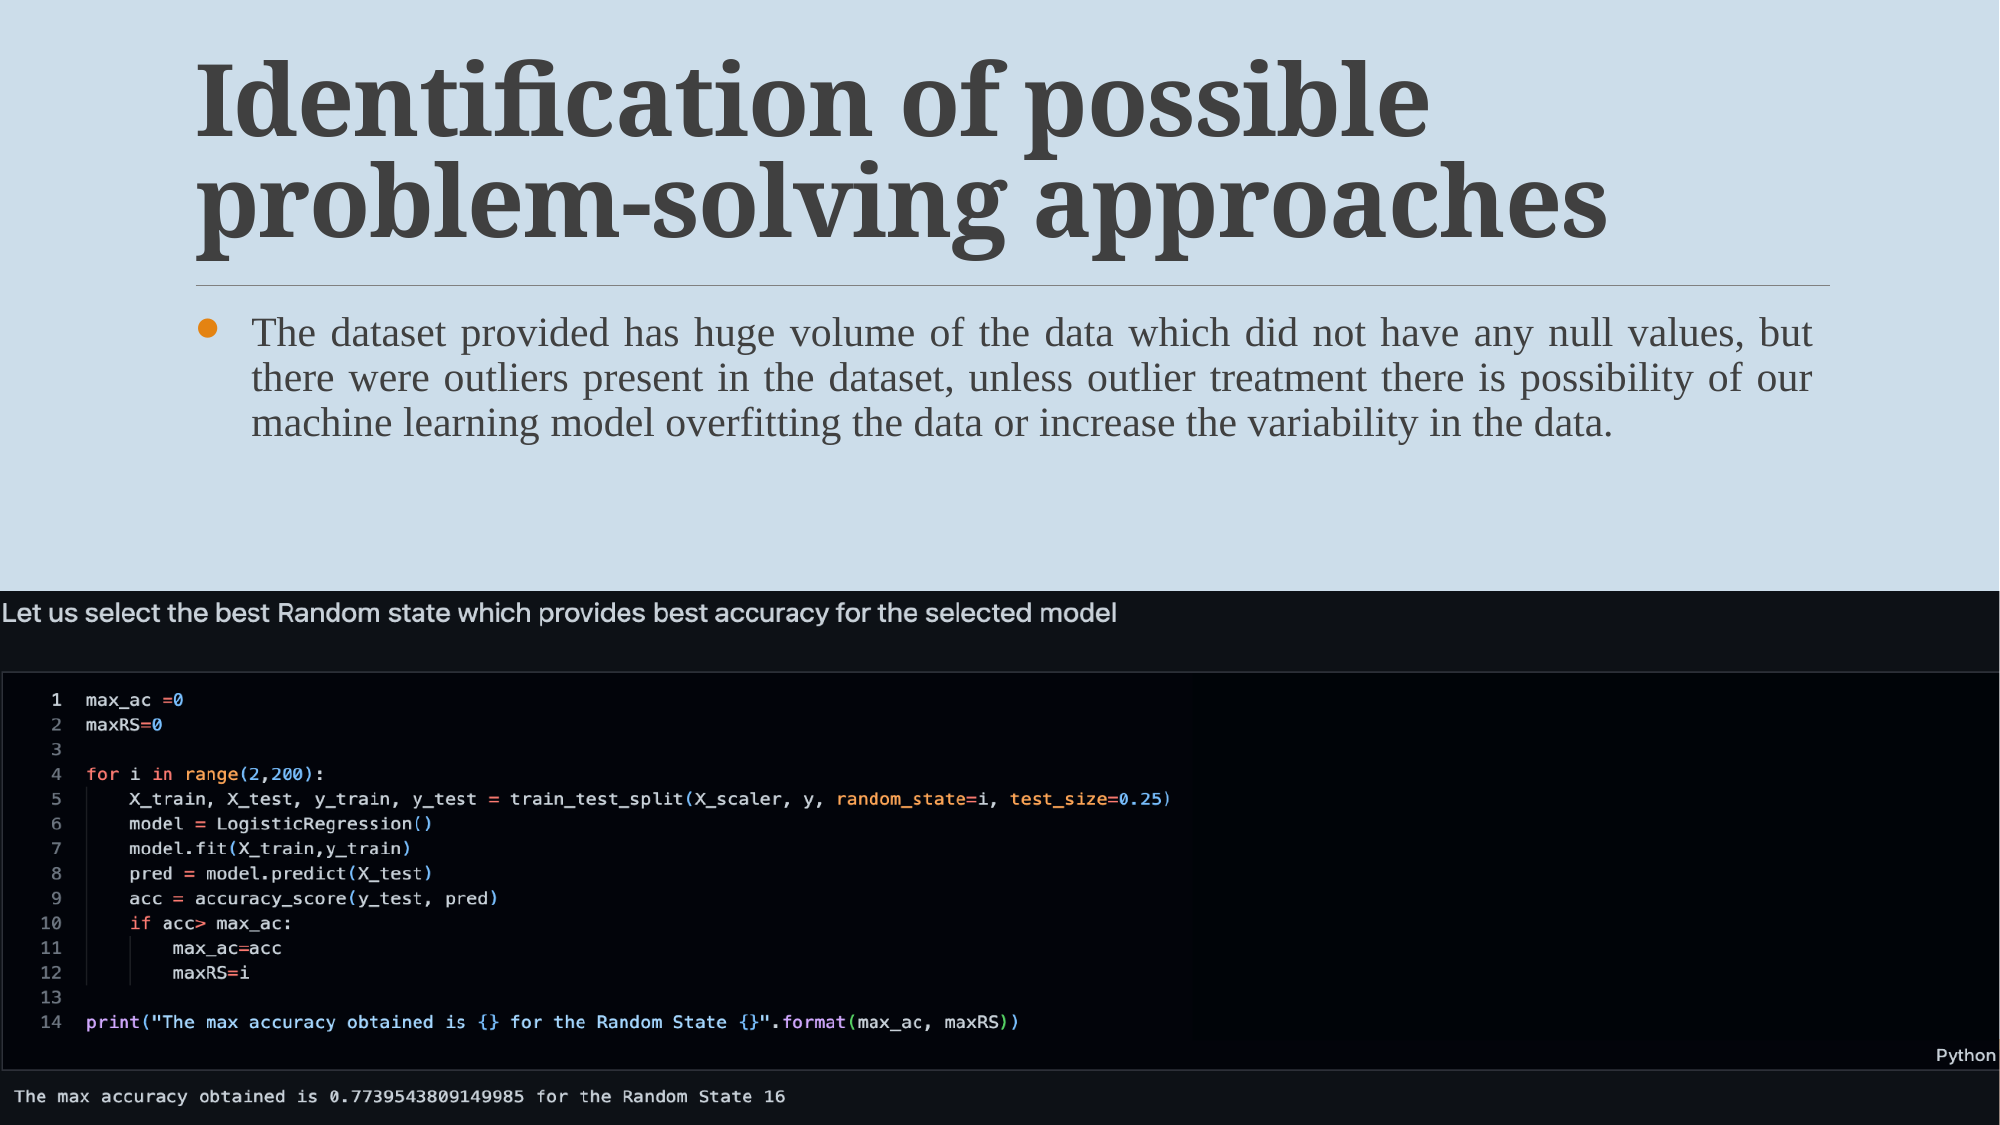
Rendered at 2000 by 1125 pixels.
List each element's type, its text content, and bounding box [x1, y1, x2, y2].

picture [0, 590, 2000, 1125]
title Identification of possible problem-solving approaches [179, 47, 1830, 285]
list The dataset provided has huge volume of the data which did not have any null values, but there were outliers present in the dataset, unless outlier treatment there is possibility of our machine learning model overfitting the data or increase the variability in the data. [179, 302, 1830, 586]
